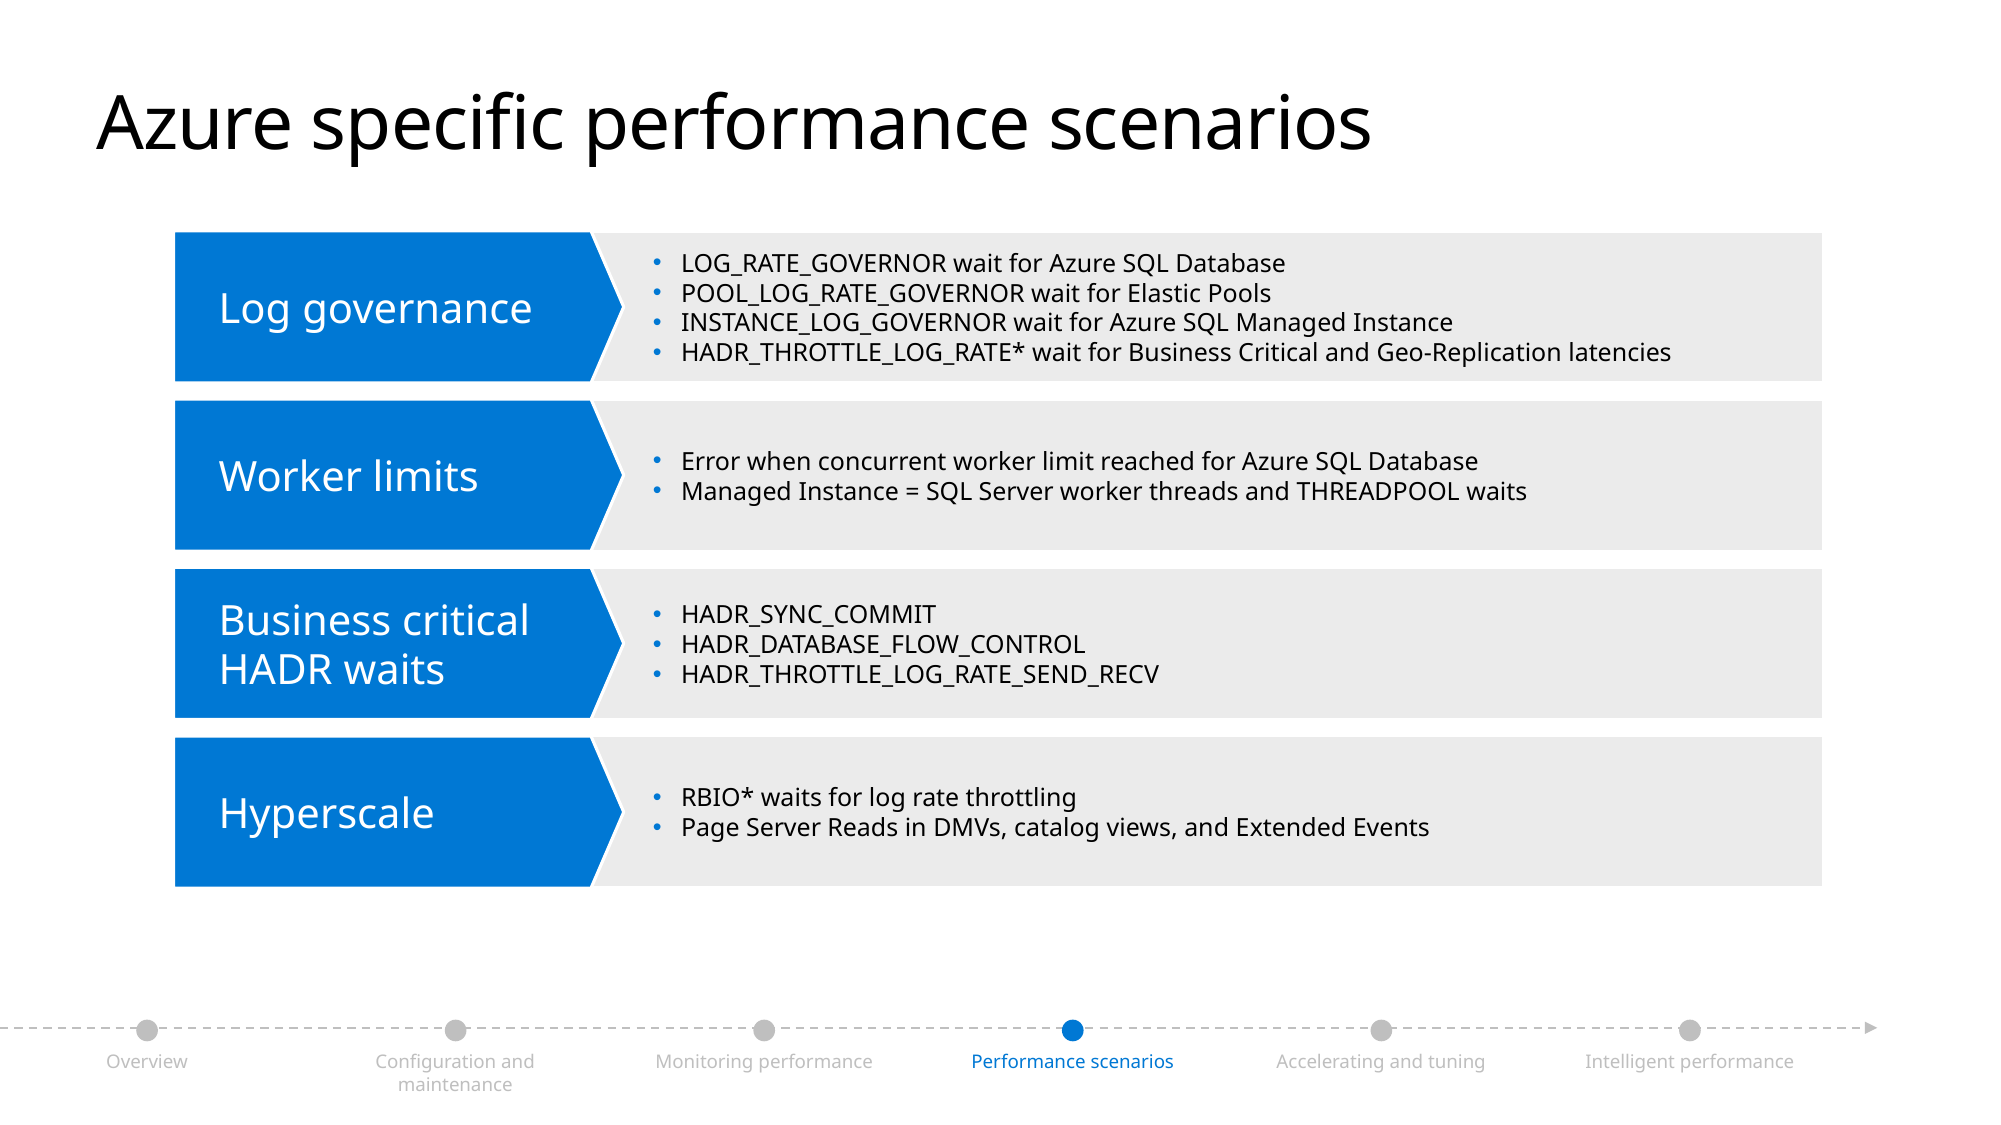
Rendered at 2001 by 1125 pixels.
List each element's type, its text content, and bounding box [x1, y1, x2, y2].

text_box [173, 398, 1824, 552]
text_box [173, 735, 1824, 889]
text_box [173, 567, 1824, 720]
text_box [173, 230, 1824, 384]
title Azure specific performance scenarios [96, 75, 1904, 166]
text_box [0, 1019, 1878, 1073]
